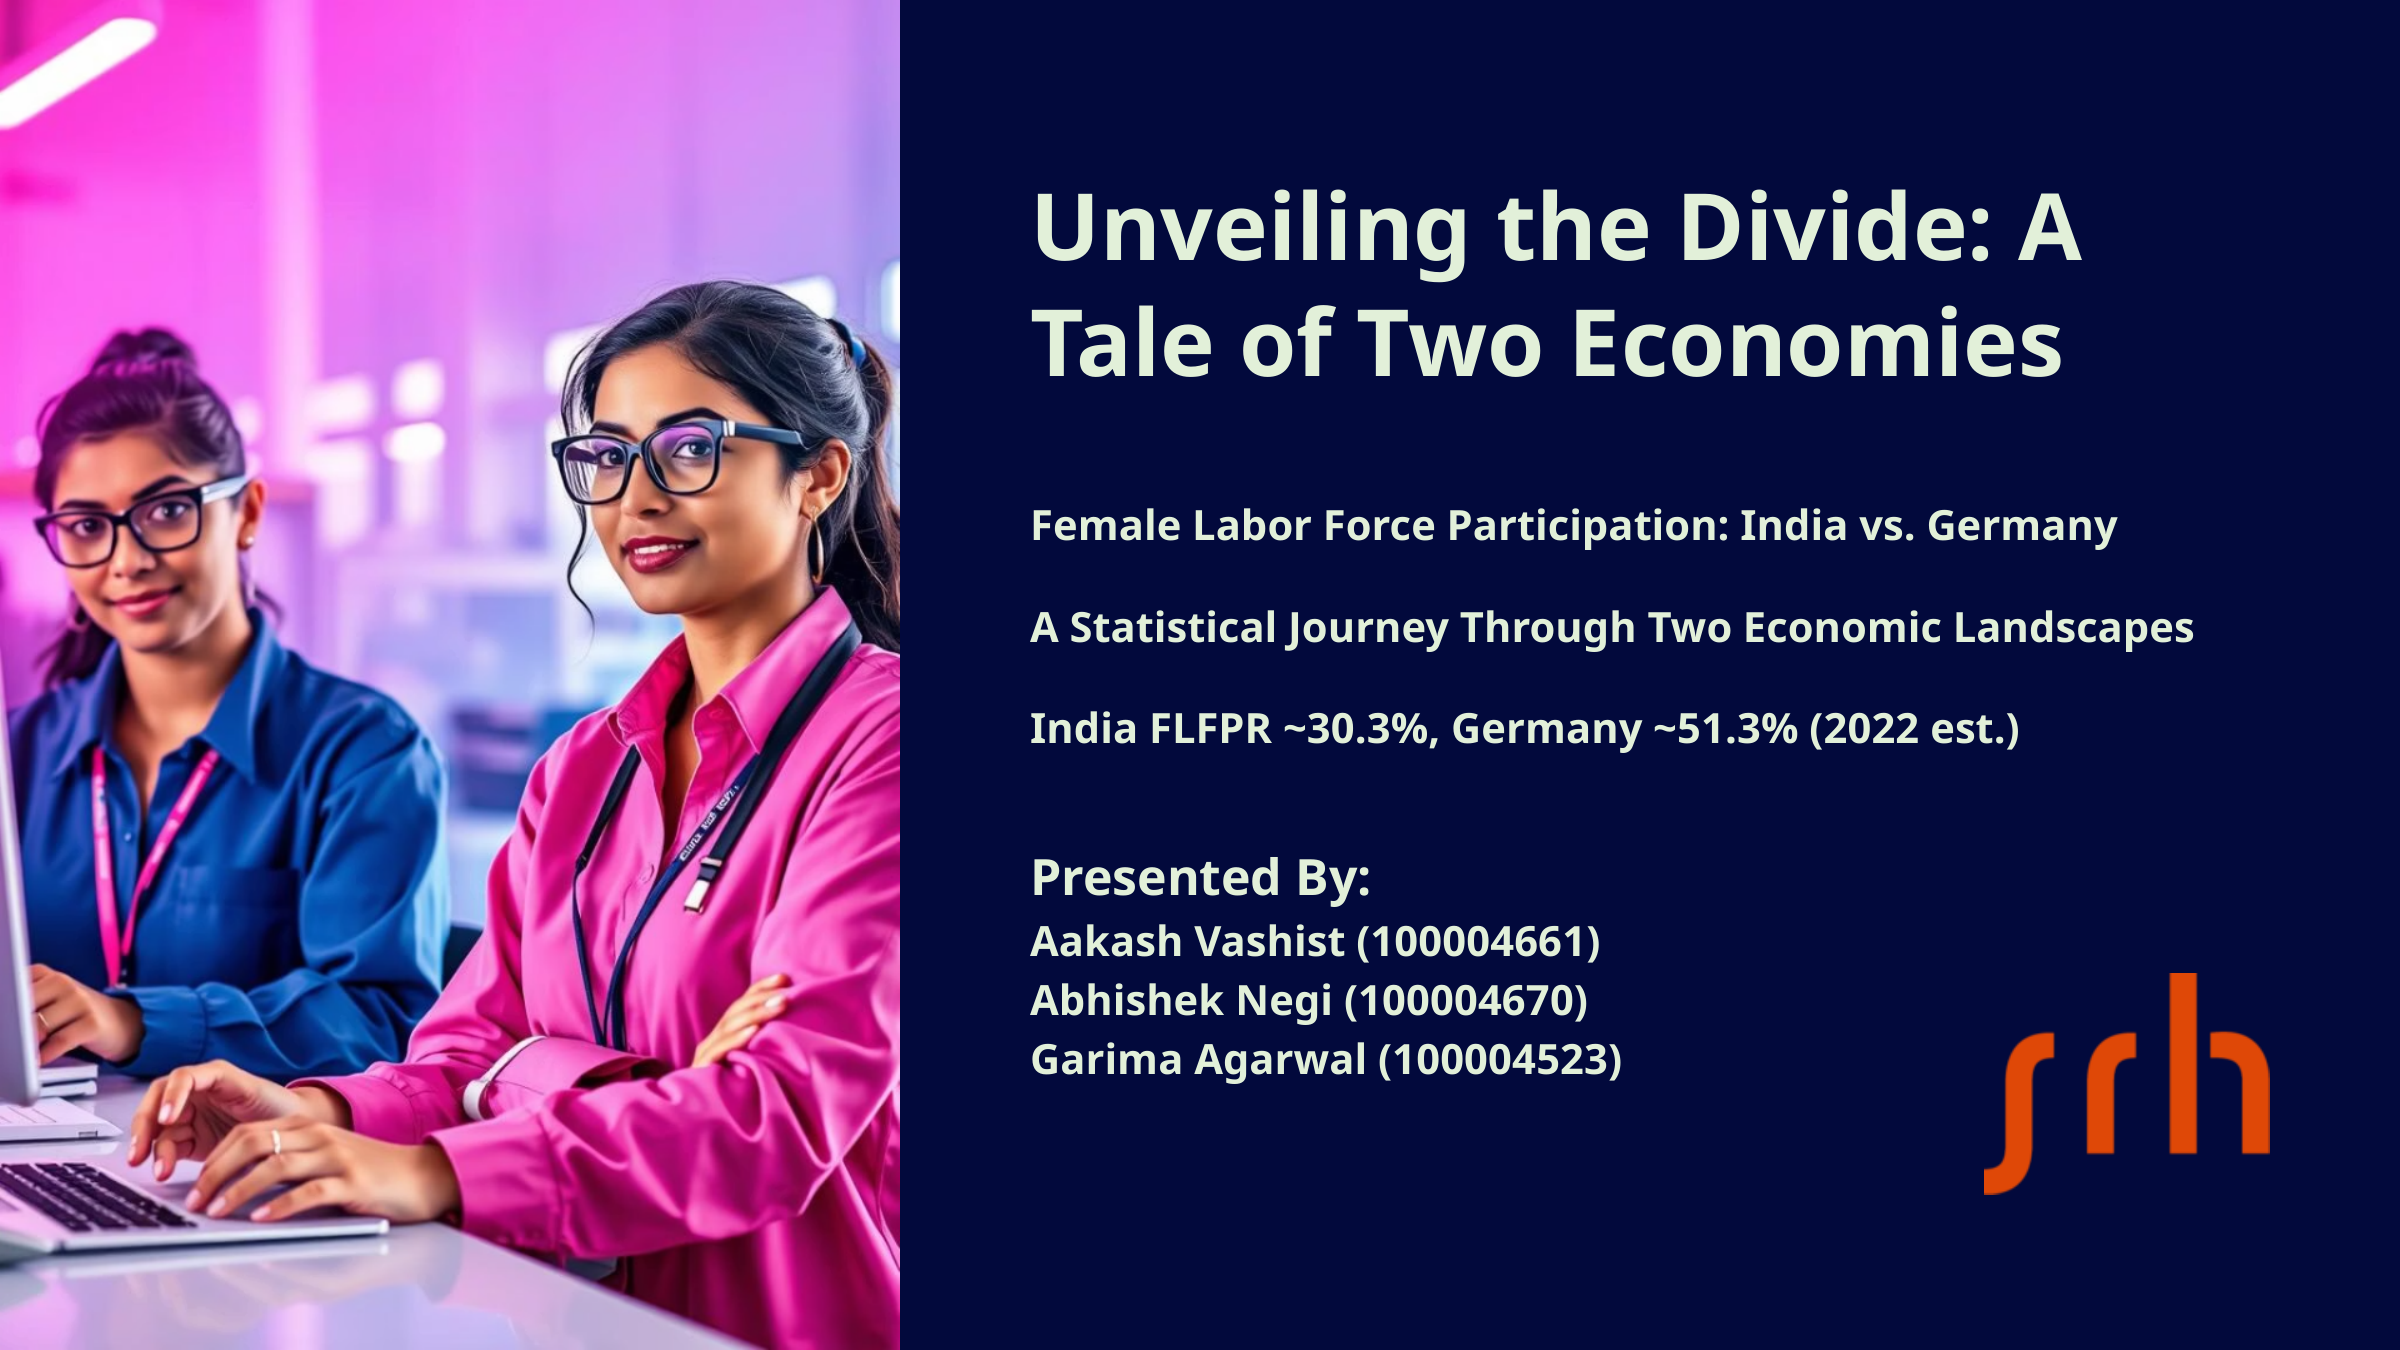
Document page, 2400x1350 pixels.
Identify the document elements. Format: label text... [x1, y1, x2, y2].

text_box Female Labor Force Participation: India vs. Germany [1030, 489, 2270, 550]
text_box Unveiling the Divide: A Tale of Two Economies [1030, 163, 2270, 397]
text_box India FLFPR ~30.3%, Germany ~51.3% (2022 est.) [1030, 692, 2270, 753]
text_box A Statistical Journey Through Two Economic Landscapes [1030, 591, 2270, 651]
picture [1984, 973, 2270, 1195]
text_box Presented By: Aakash Vashist (100004661) Abhishek Negi (100004670) Garima Agarwal (100004523) [1030, 845, 1895, 1145]
picture [0, 0, 900, 1350]
